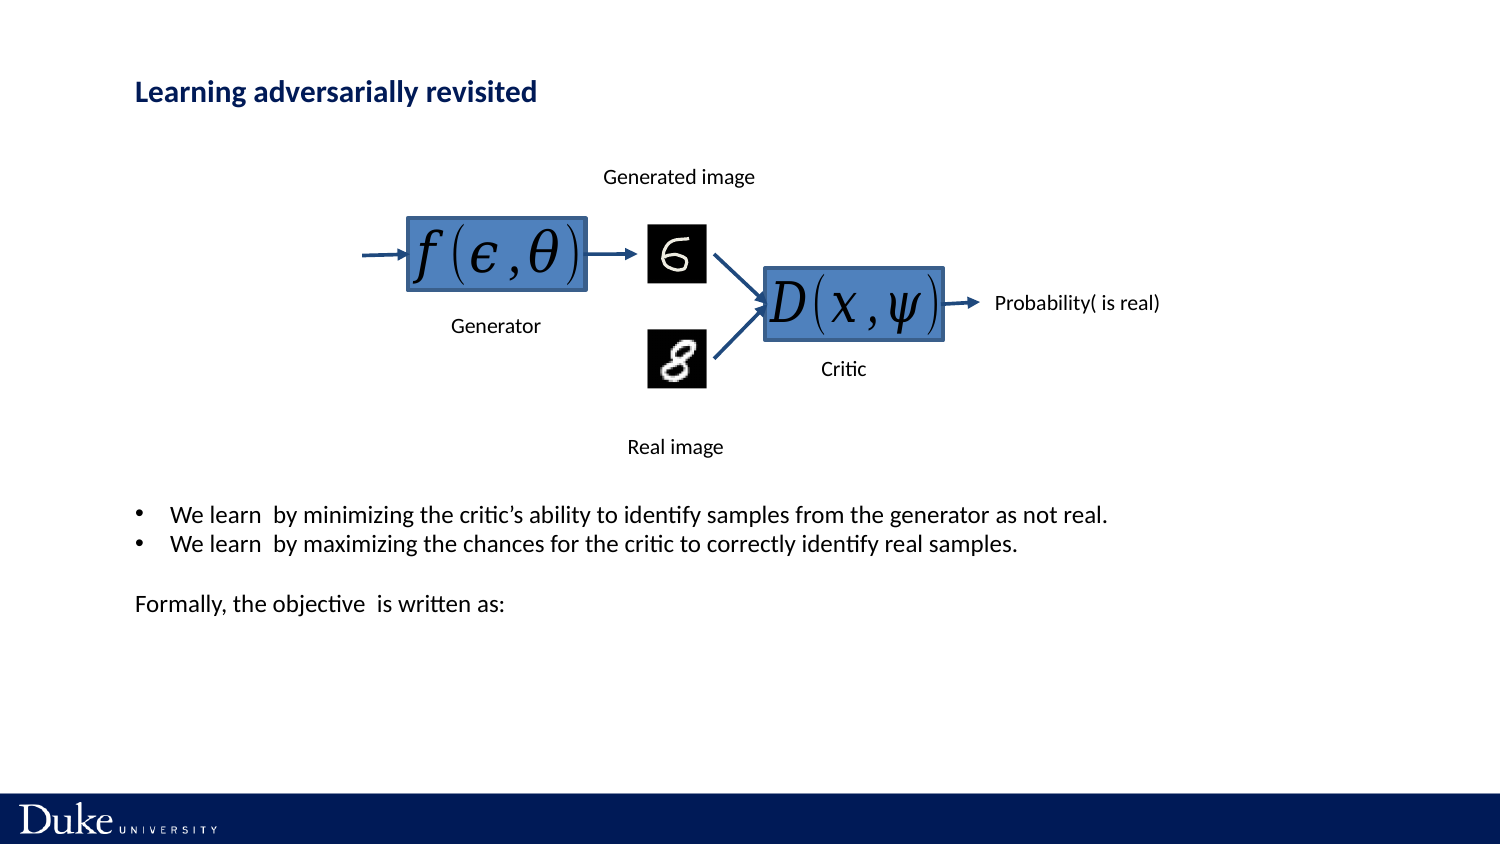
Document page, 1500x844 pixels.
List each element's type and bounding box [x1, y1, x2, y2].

text_box [318, 155, 1188, 468]
picture [0, 0, 1500, 844]
